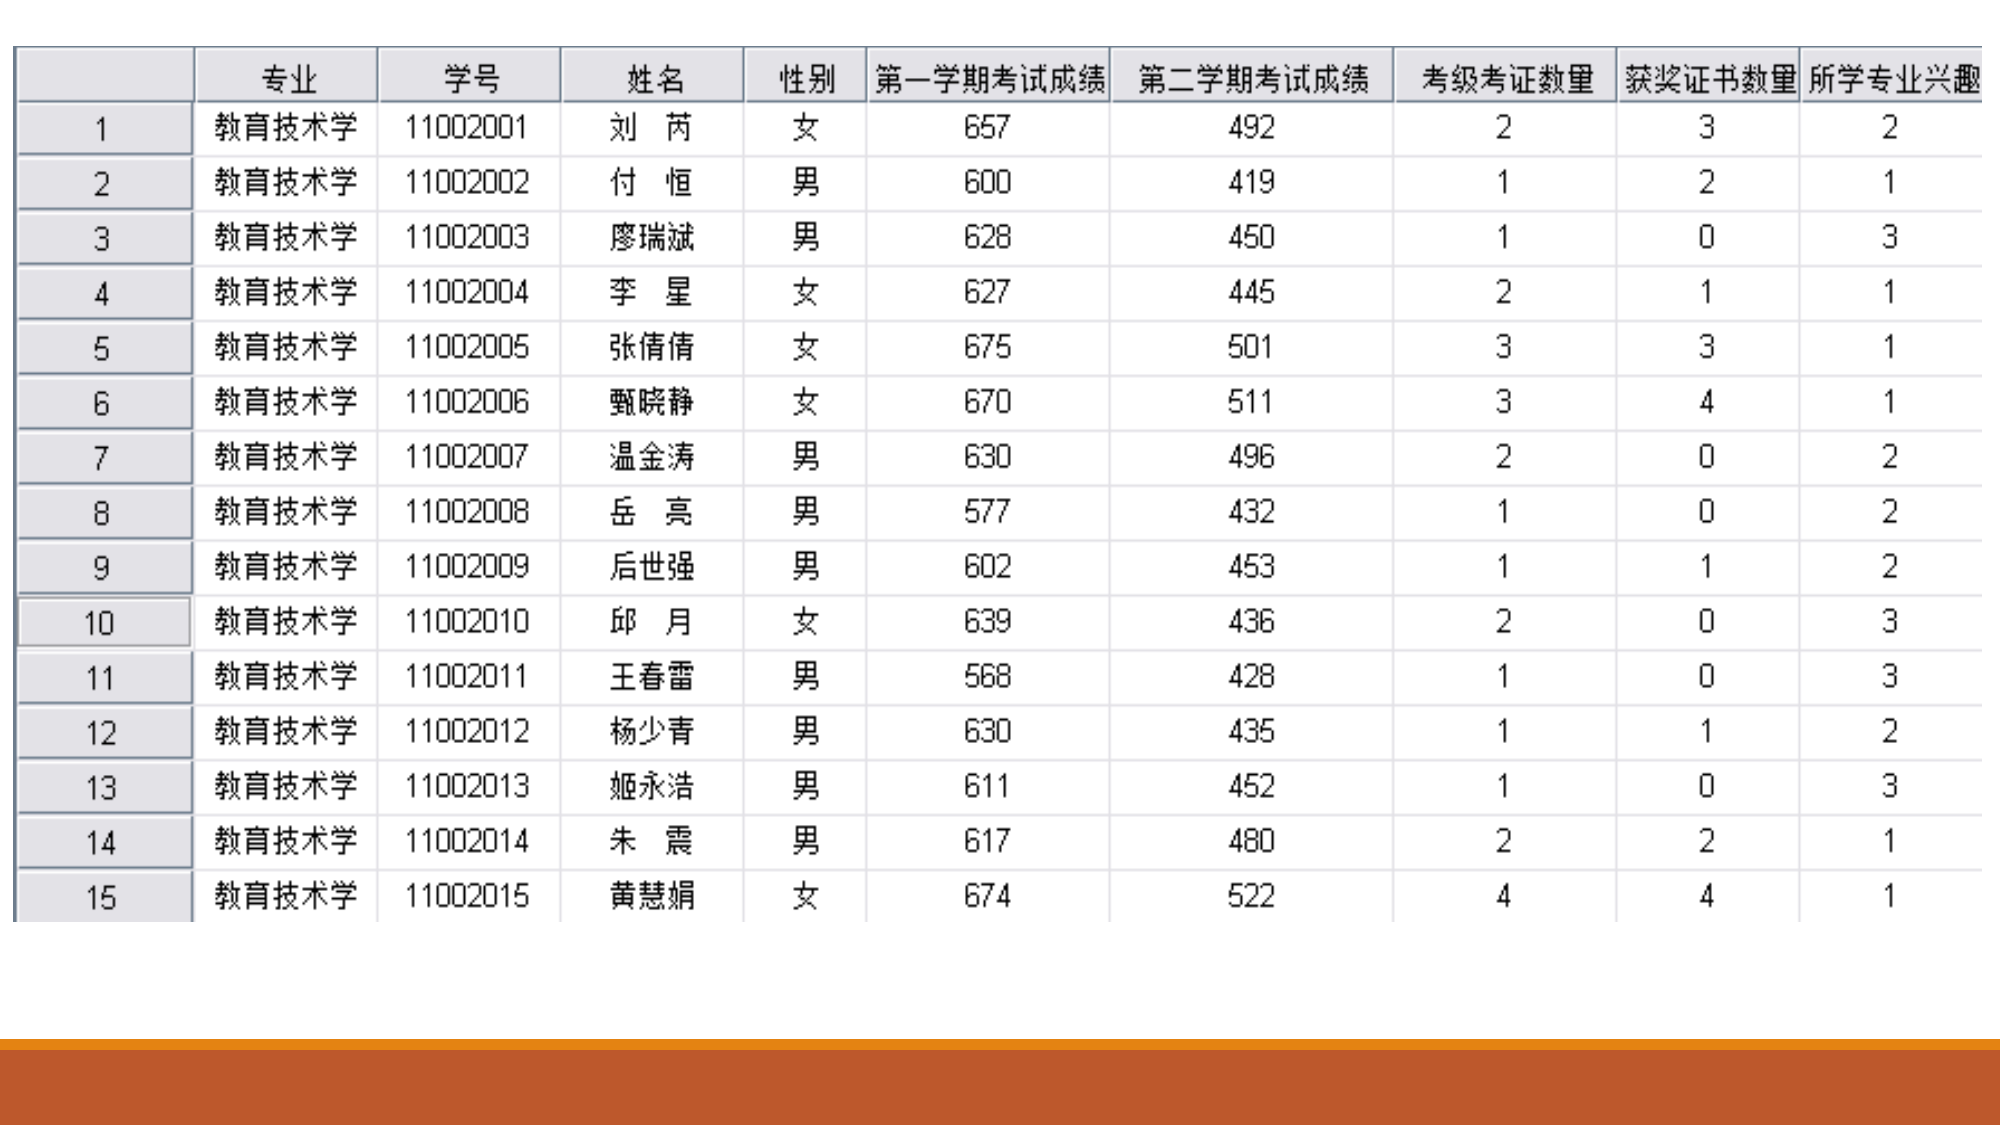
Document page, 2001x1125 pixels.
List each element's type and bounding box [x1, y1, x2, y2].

picture [13, 46, 1983, 922]
